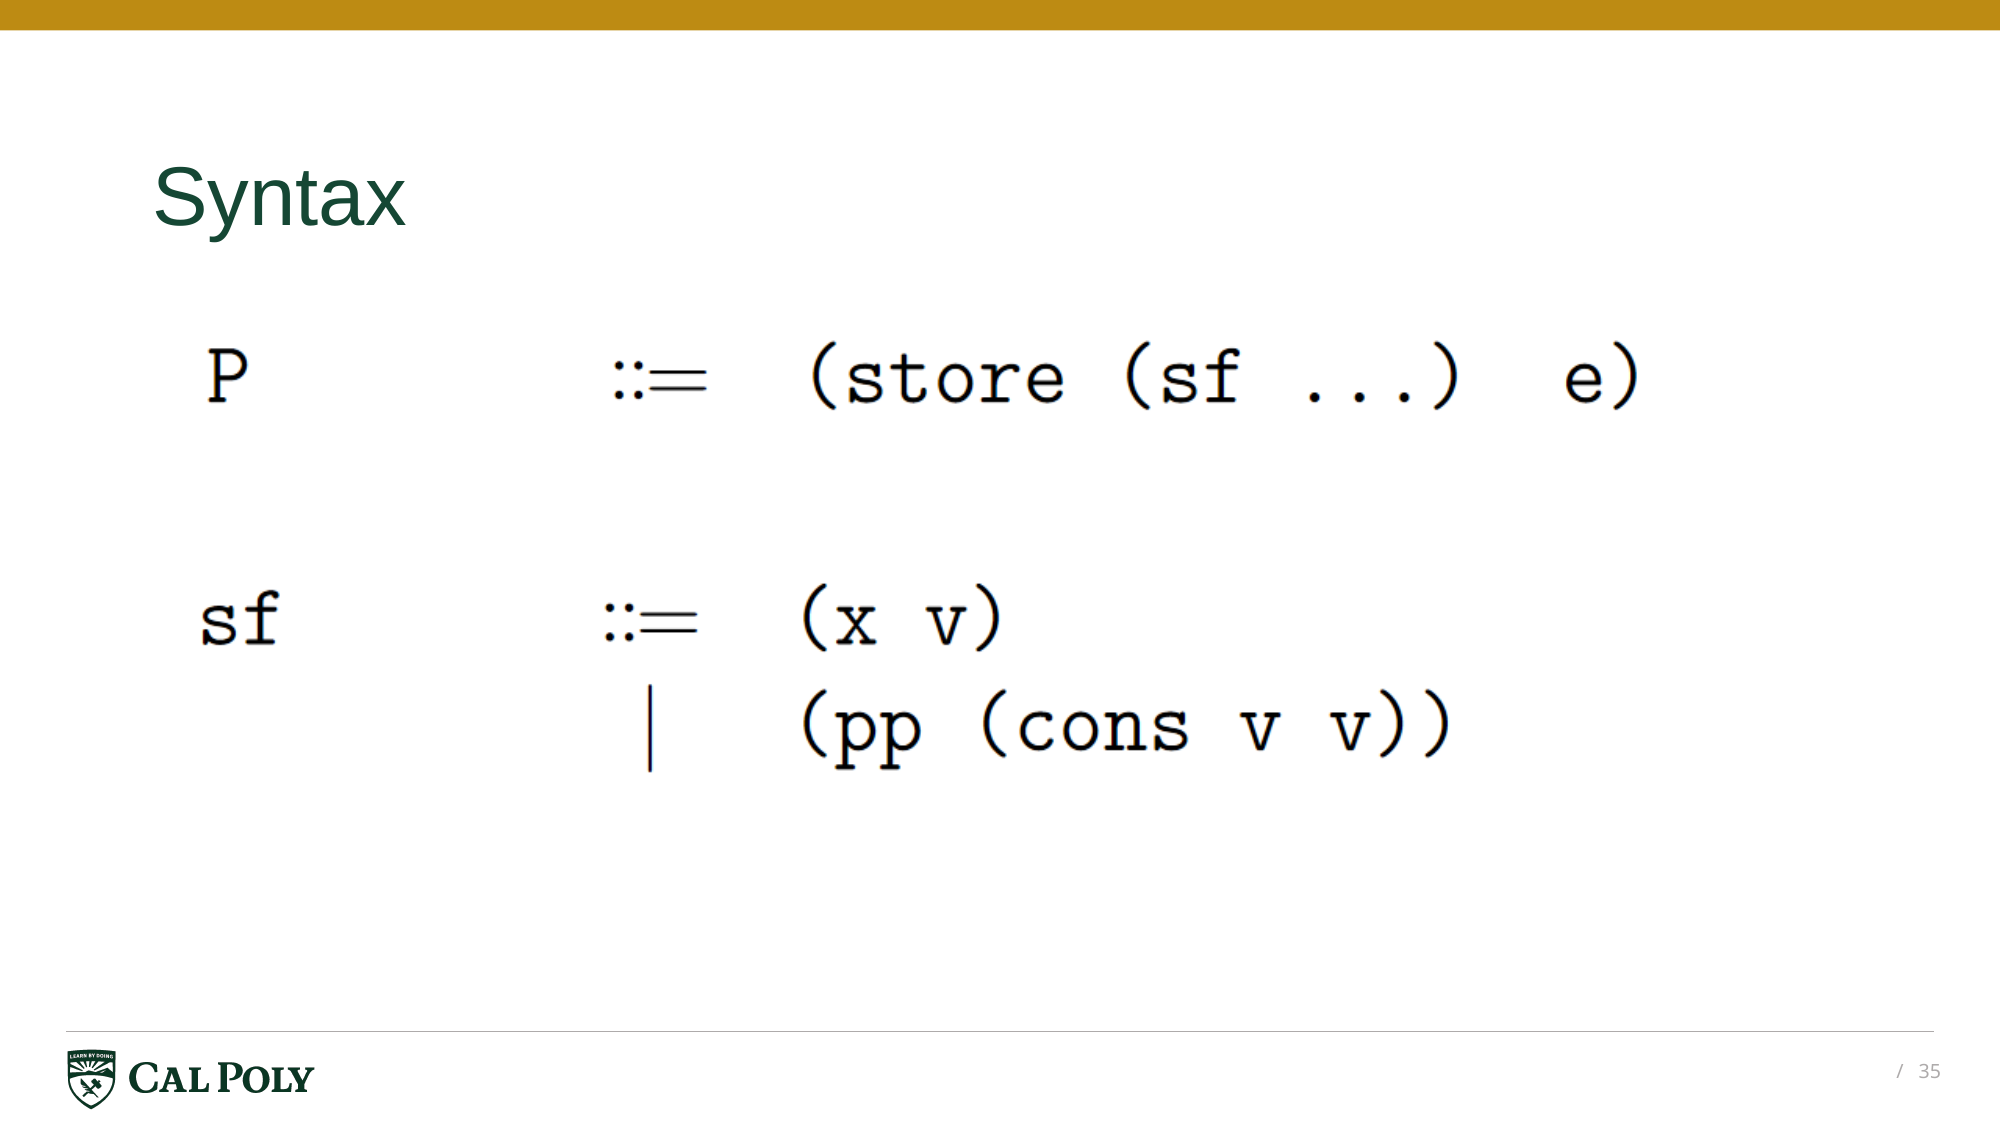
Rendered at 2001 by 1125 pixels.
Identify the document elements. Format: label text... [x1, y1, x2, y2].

picture [186, 562, 1473, 785]
picture [186, 313, 1651, 437]
title Syntax [137, 147, 1888, 250]
slide_number / 35 [1866, 1041, 1956, 1102]
picture [43, 1025, 338, 1125]
